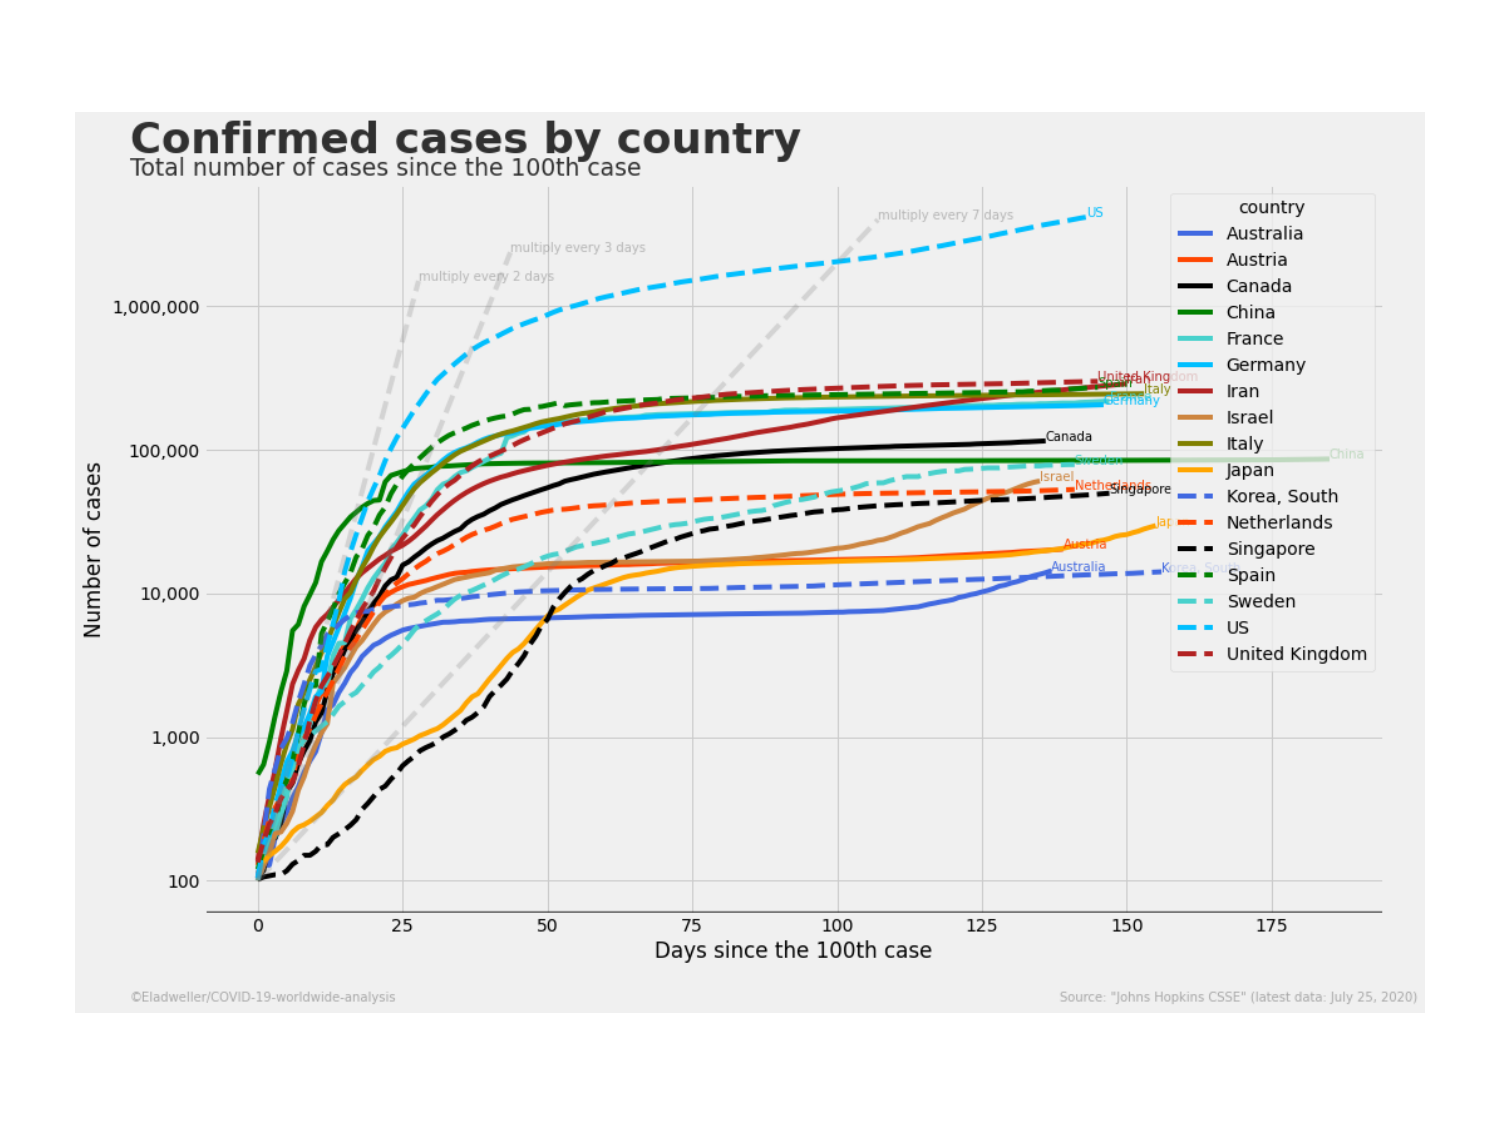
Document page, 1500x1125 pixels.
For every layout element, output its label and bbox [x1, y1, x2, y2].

picture [74, 112, 1426, 1013]
